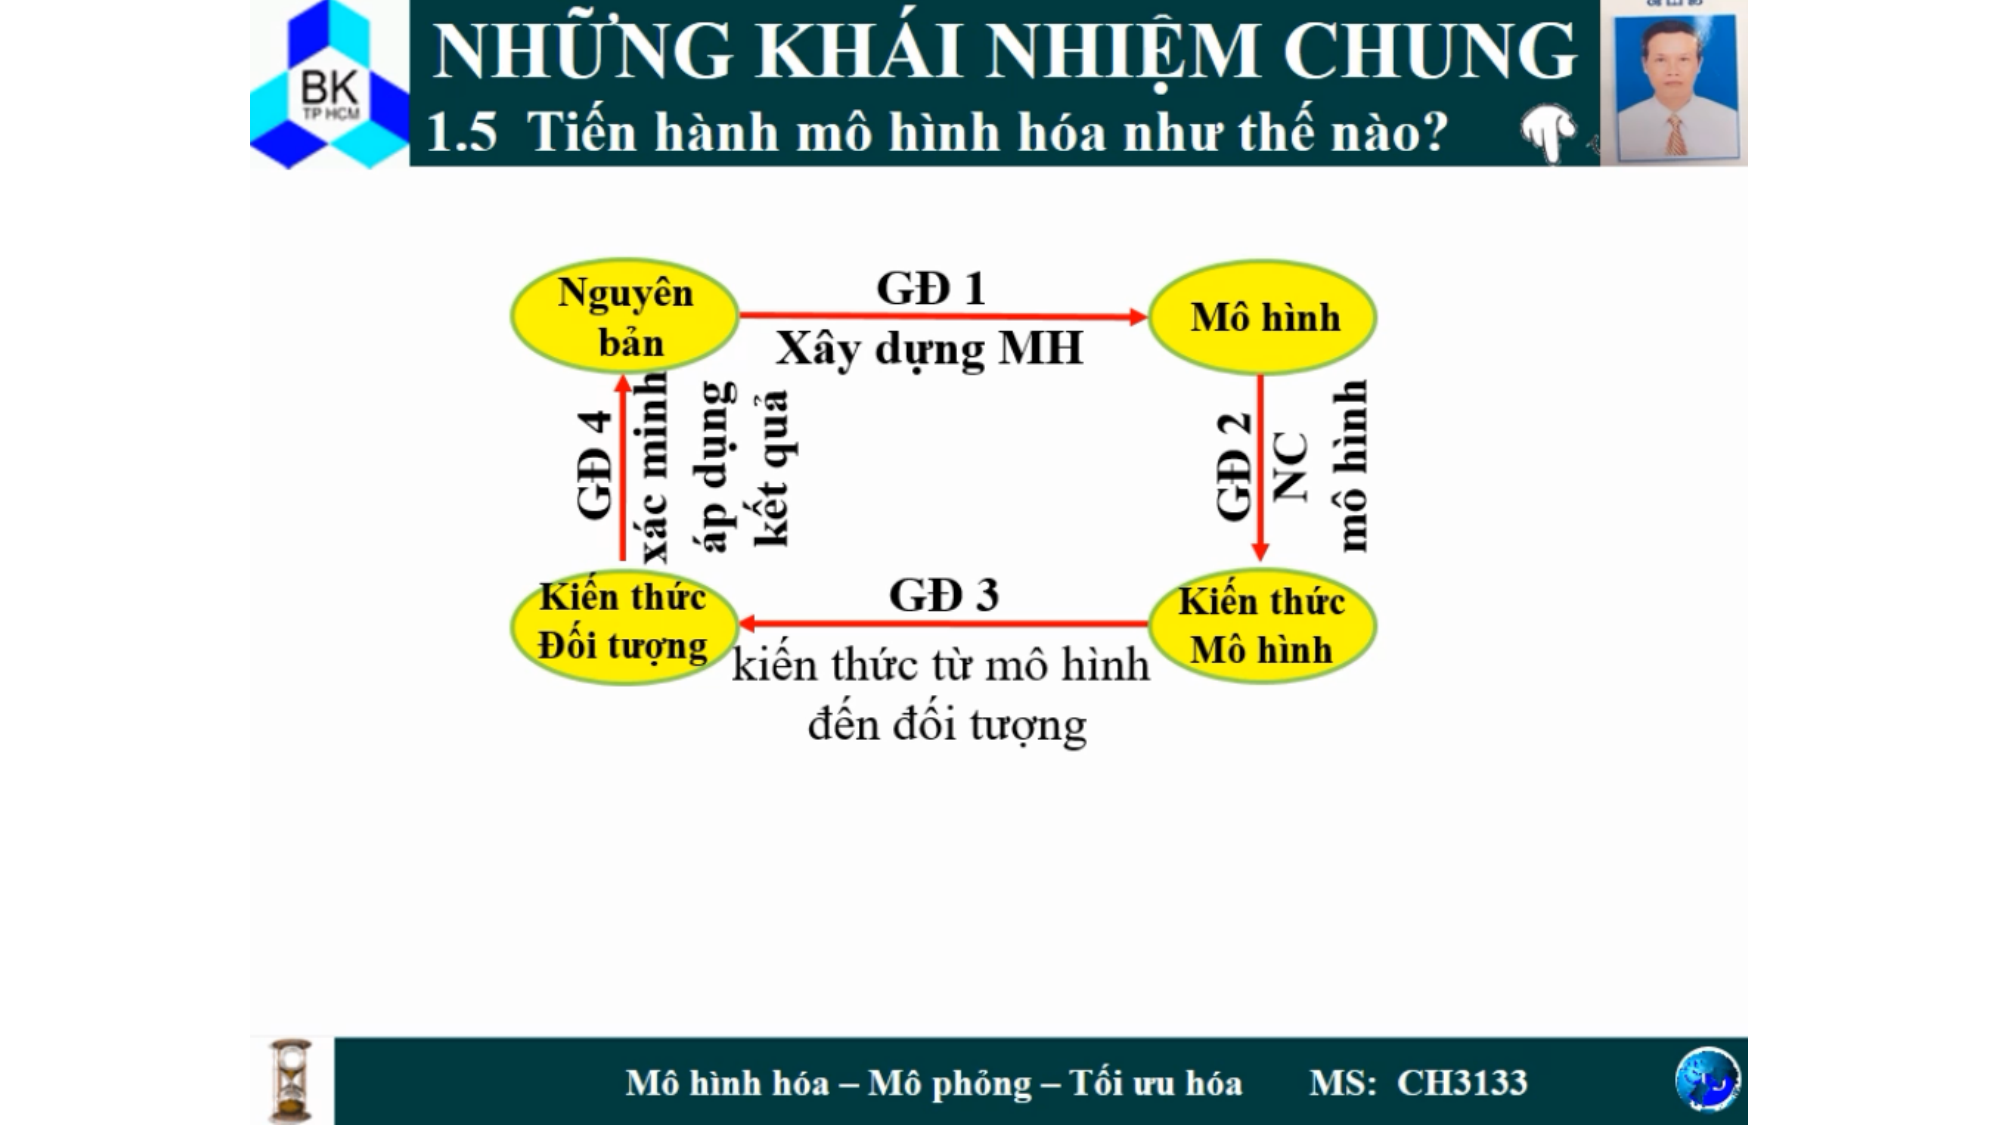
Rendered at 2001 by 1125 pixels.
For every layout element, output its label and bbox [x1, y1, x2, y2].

picture [250, 0, 1748, 1125]
